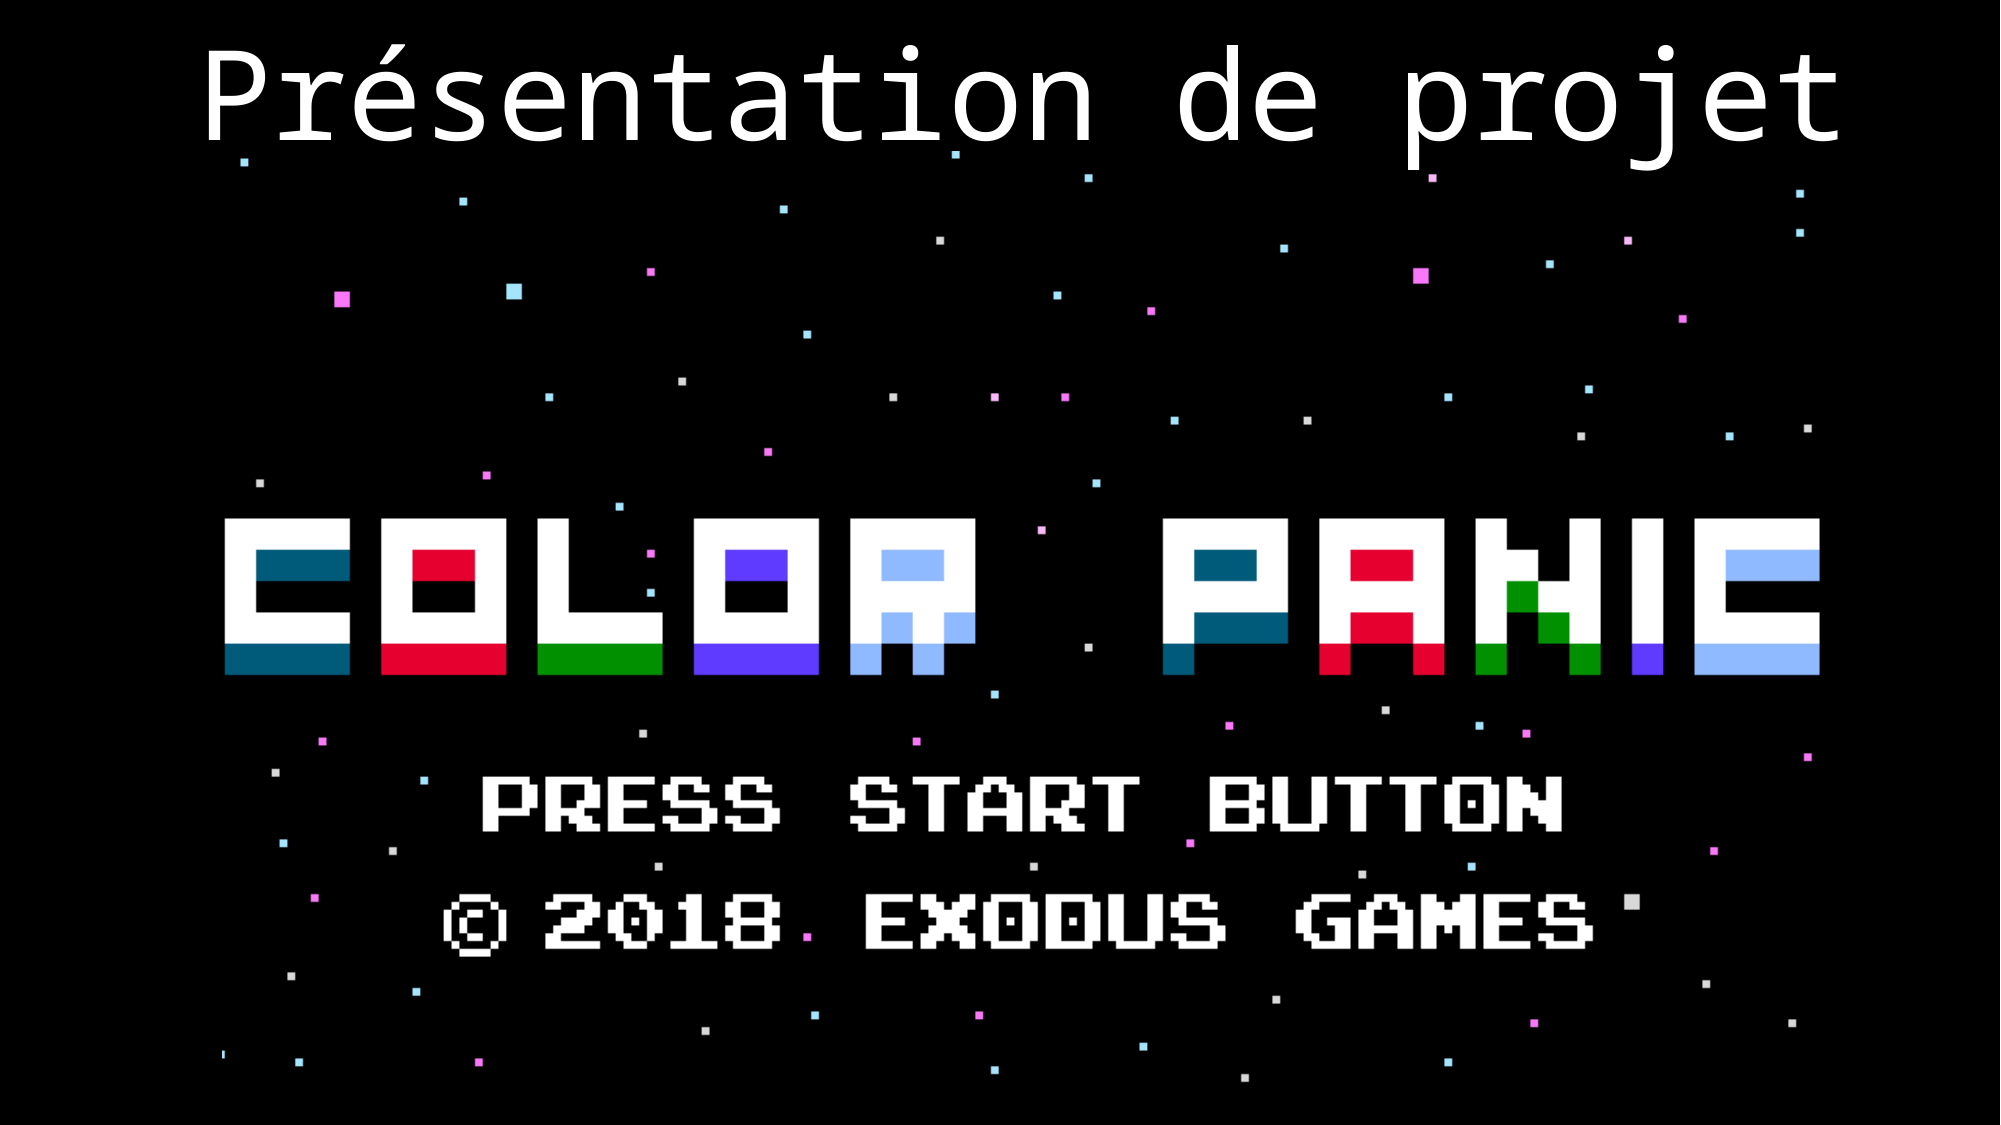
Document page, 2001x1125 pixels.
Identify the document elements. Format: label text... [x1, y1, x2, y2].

picture [222, 151, 1823, 1090]
text_box Présentation de projet [152, 8, 1894, 173]
